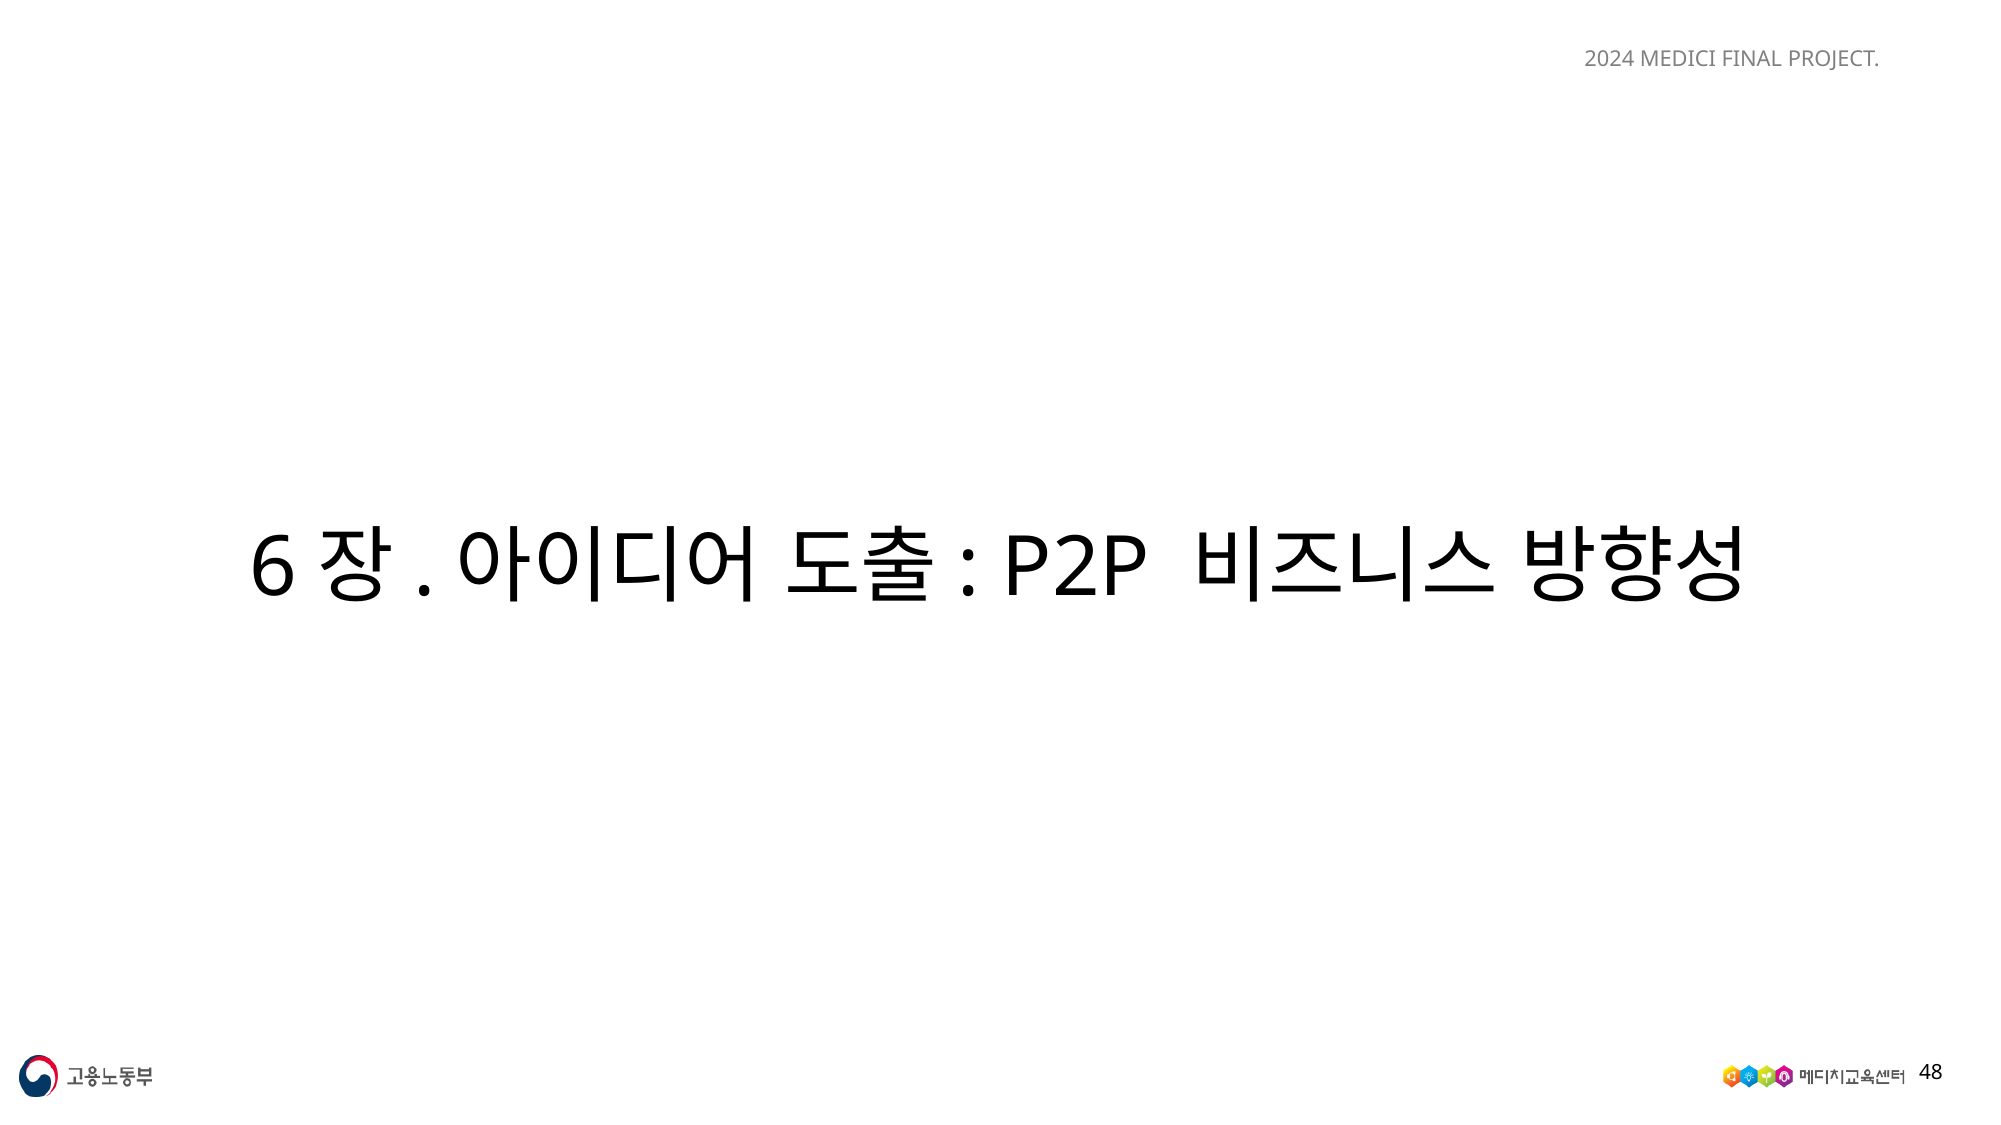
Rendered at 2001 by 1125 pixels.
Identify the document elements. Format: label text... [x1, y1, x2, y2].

picture [1713, 1054, 1915, 1098]
text_box 6장.아이디어 도출: P2P 비즈니스 방향성 [187, 504, 1813, 620]
text_box 2024 MEDICI FINAL PROJECT. [1505, 37, 1959, 79]
picture [18, 1055, 153, 1098]
text_box 48 [1904, 1038, 1972, 1091]
